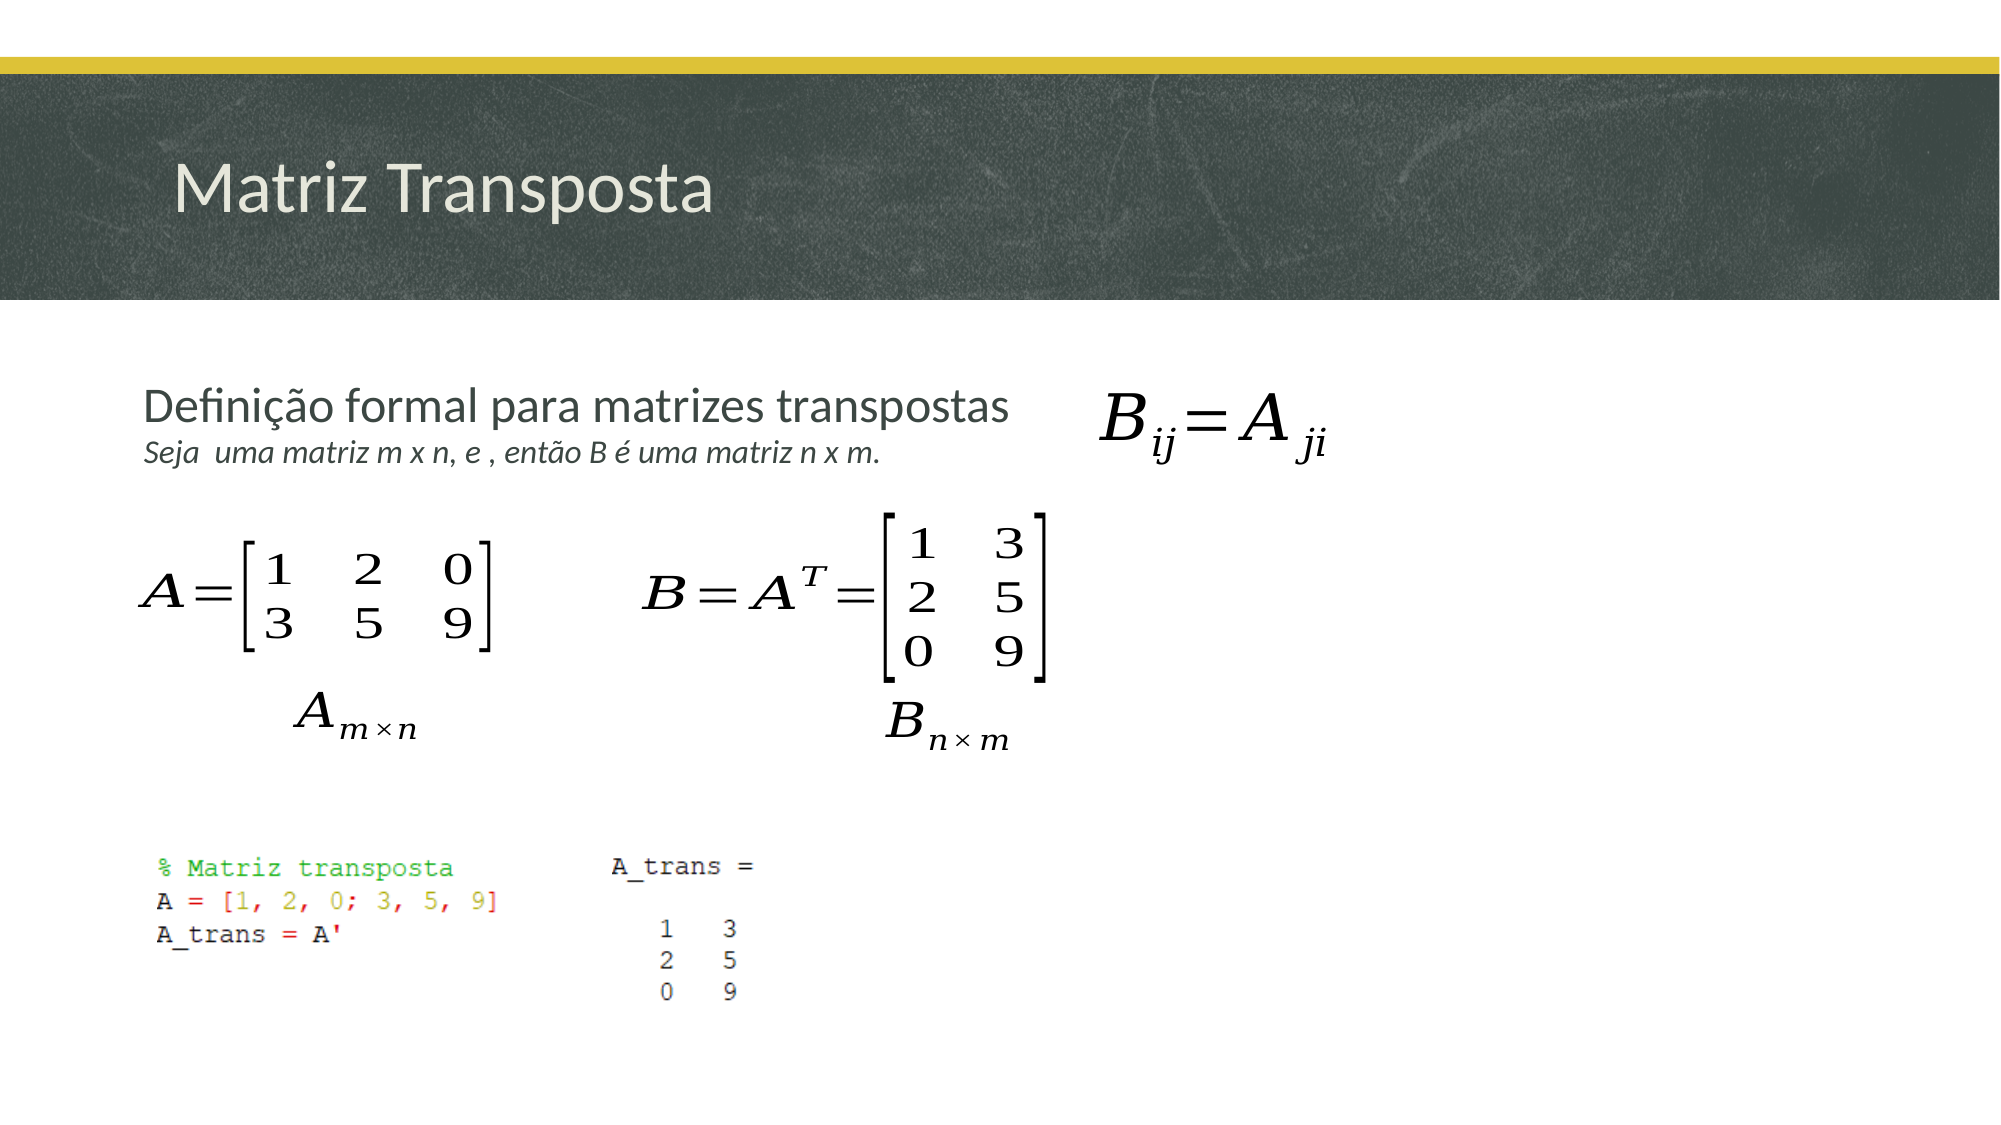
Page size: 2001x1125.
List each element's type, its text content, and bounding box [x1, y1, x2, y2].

picture [612, 846, 785, 1024]
picture [157, 851, 522, 974]
text_box Matriz Transposta [157, 75, 1737, 299]
picture [0, 74, 2000, 300]
